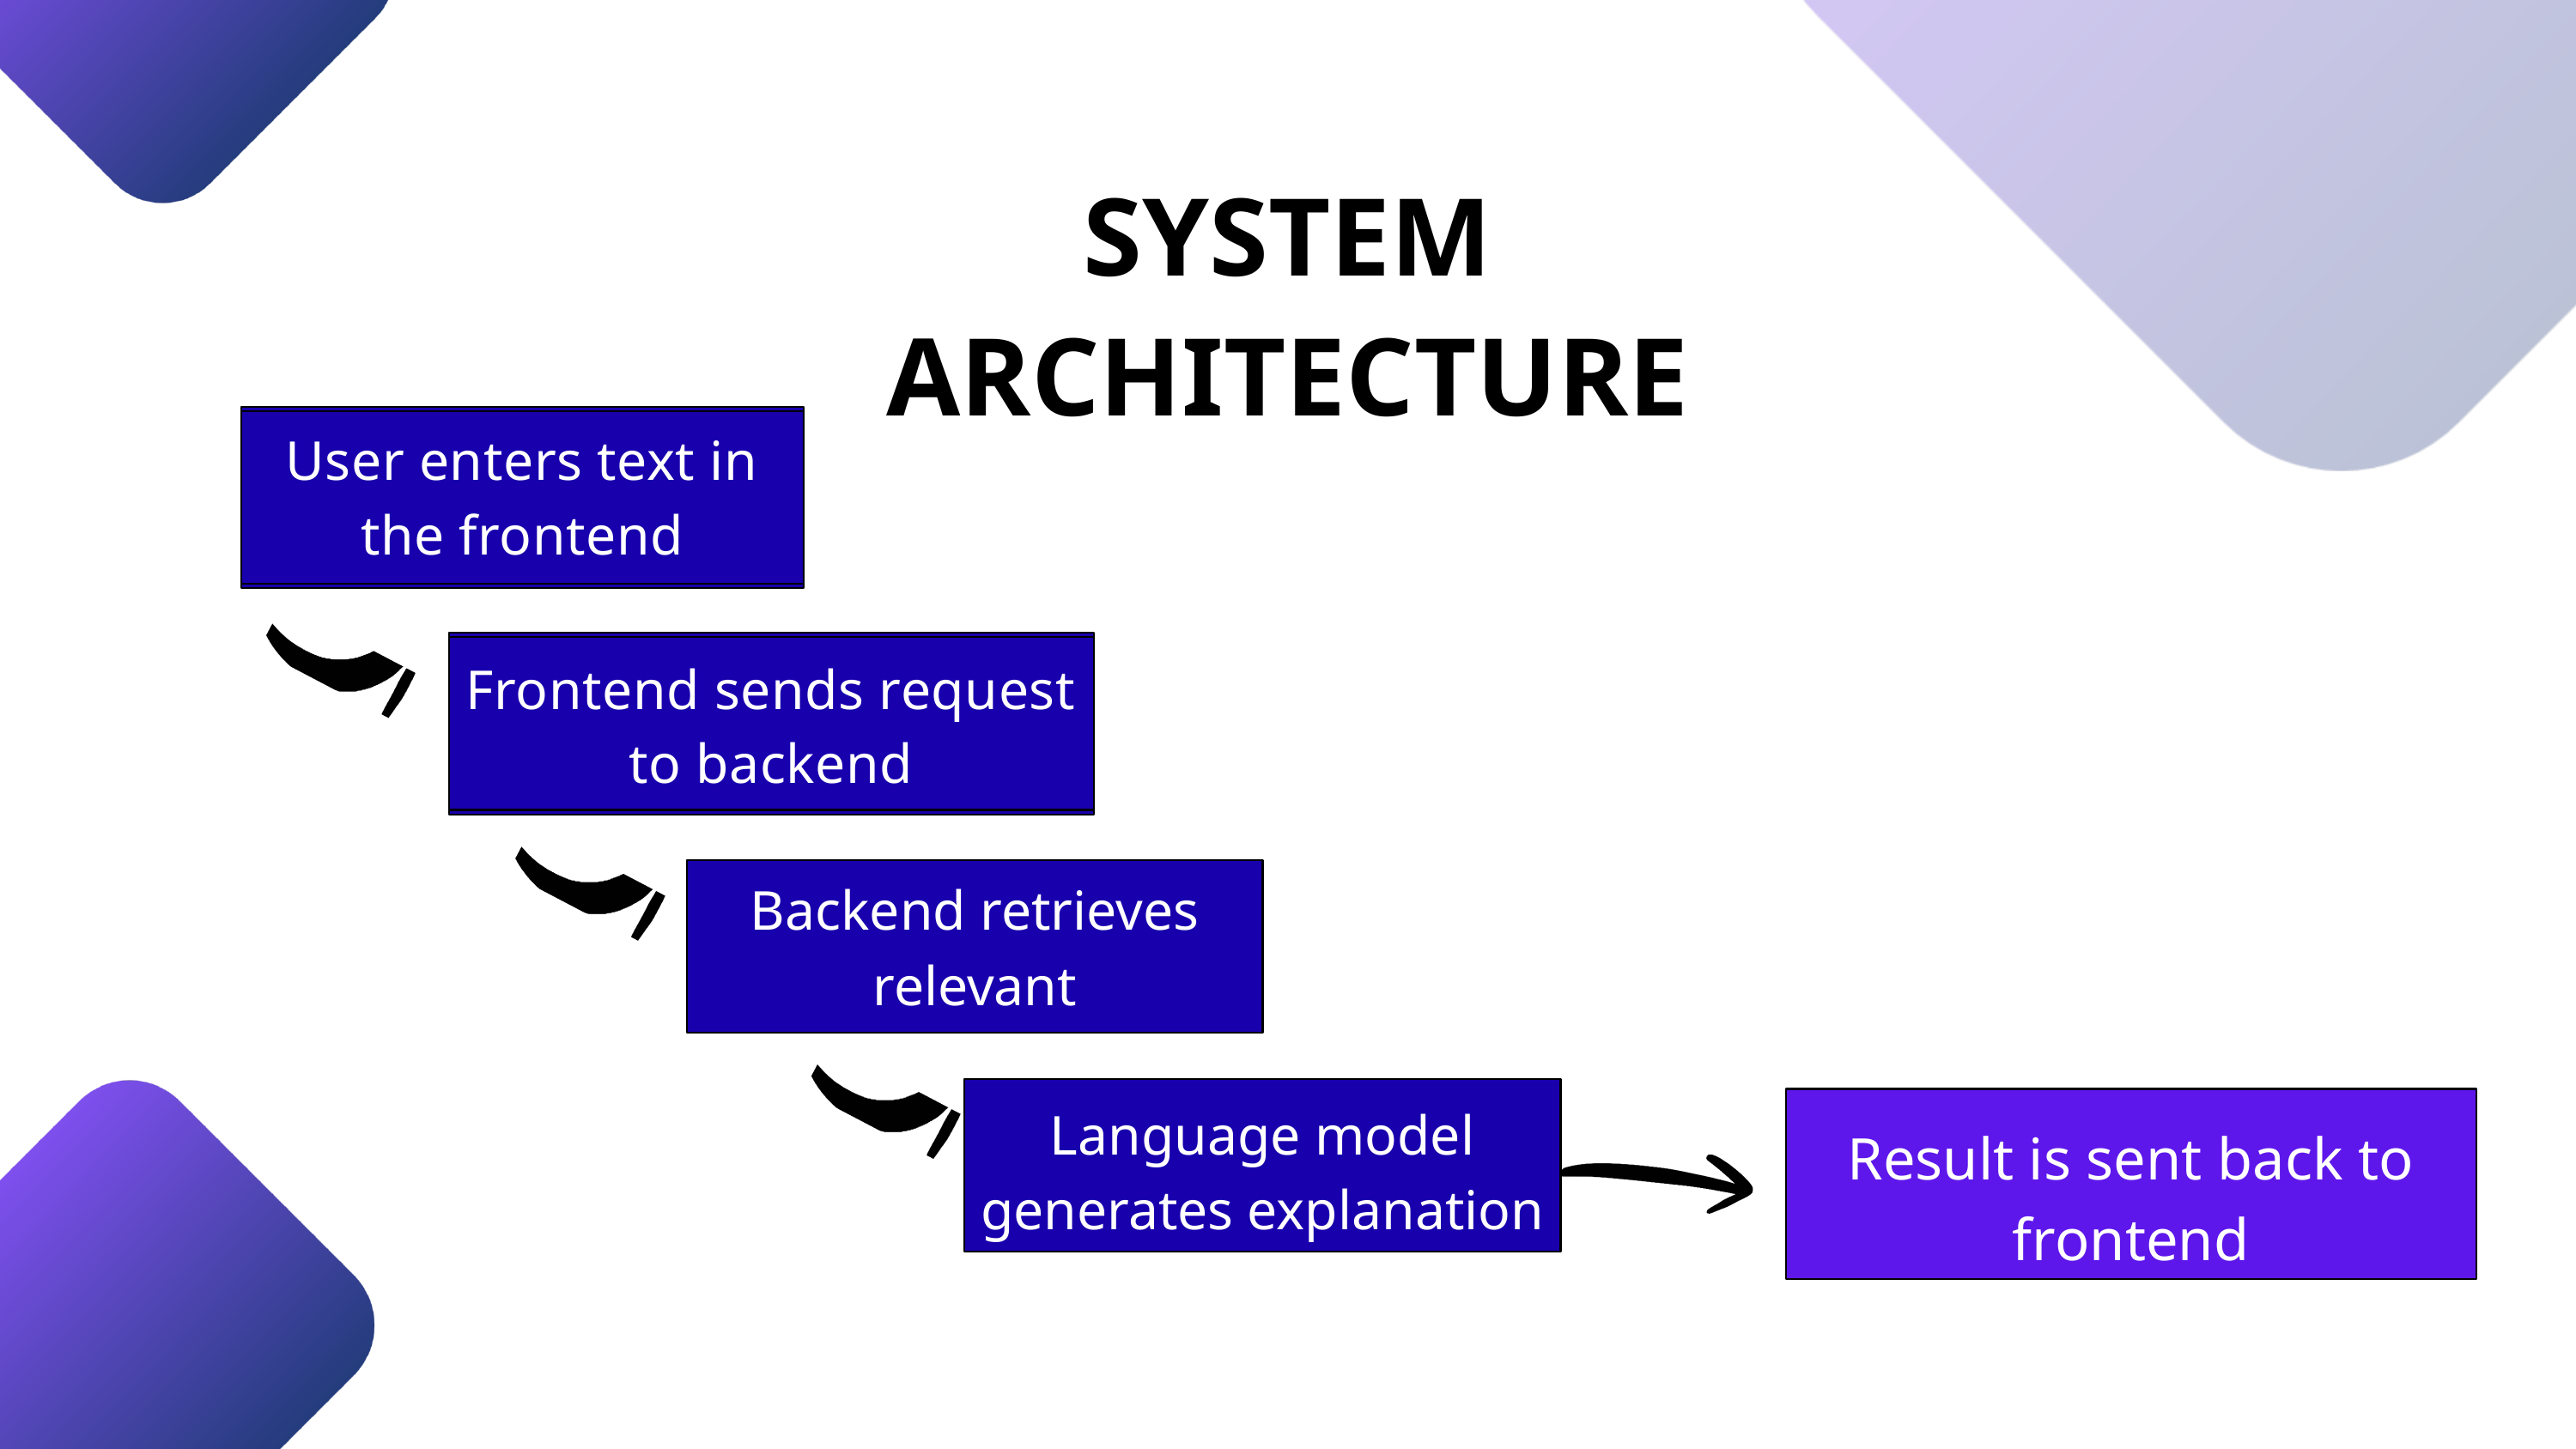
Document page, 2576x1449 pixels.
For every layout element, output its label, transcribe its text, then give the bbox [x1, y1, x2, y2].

text_box [0, 0, 401, 209]
text_box [0, 1073, 381, 1449]
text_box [1785, 1088, 2477, 1280]
text_box SYSTEM ARCHITECTURE [776, 158, 1753, 438]
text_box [240, 406, 1561, 1252]
text_box [1753, 0, 2576, 488]
text_box [1564, 1155, 1753, 1214]
